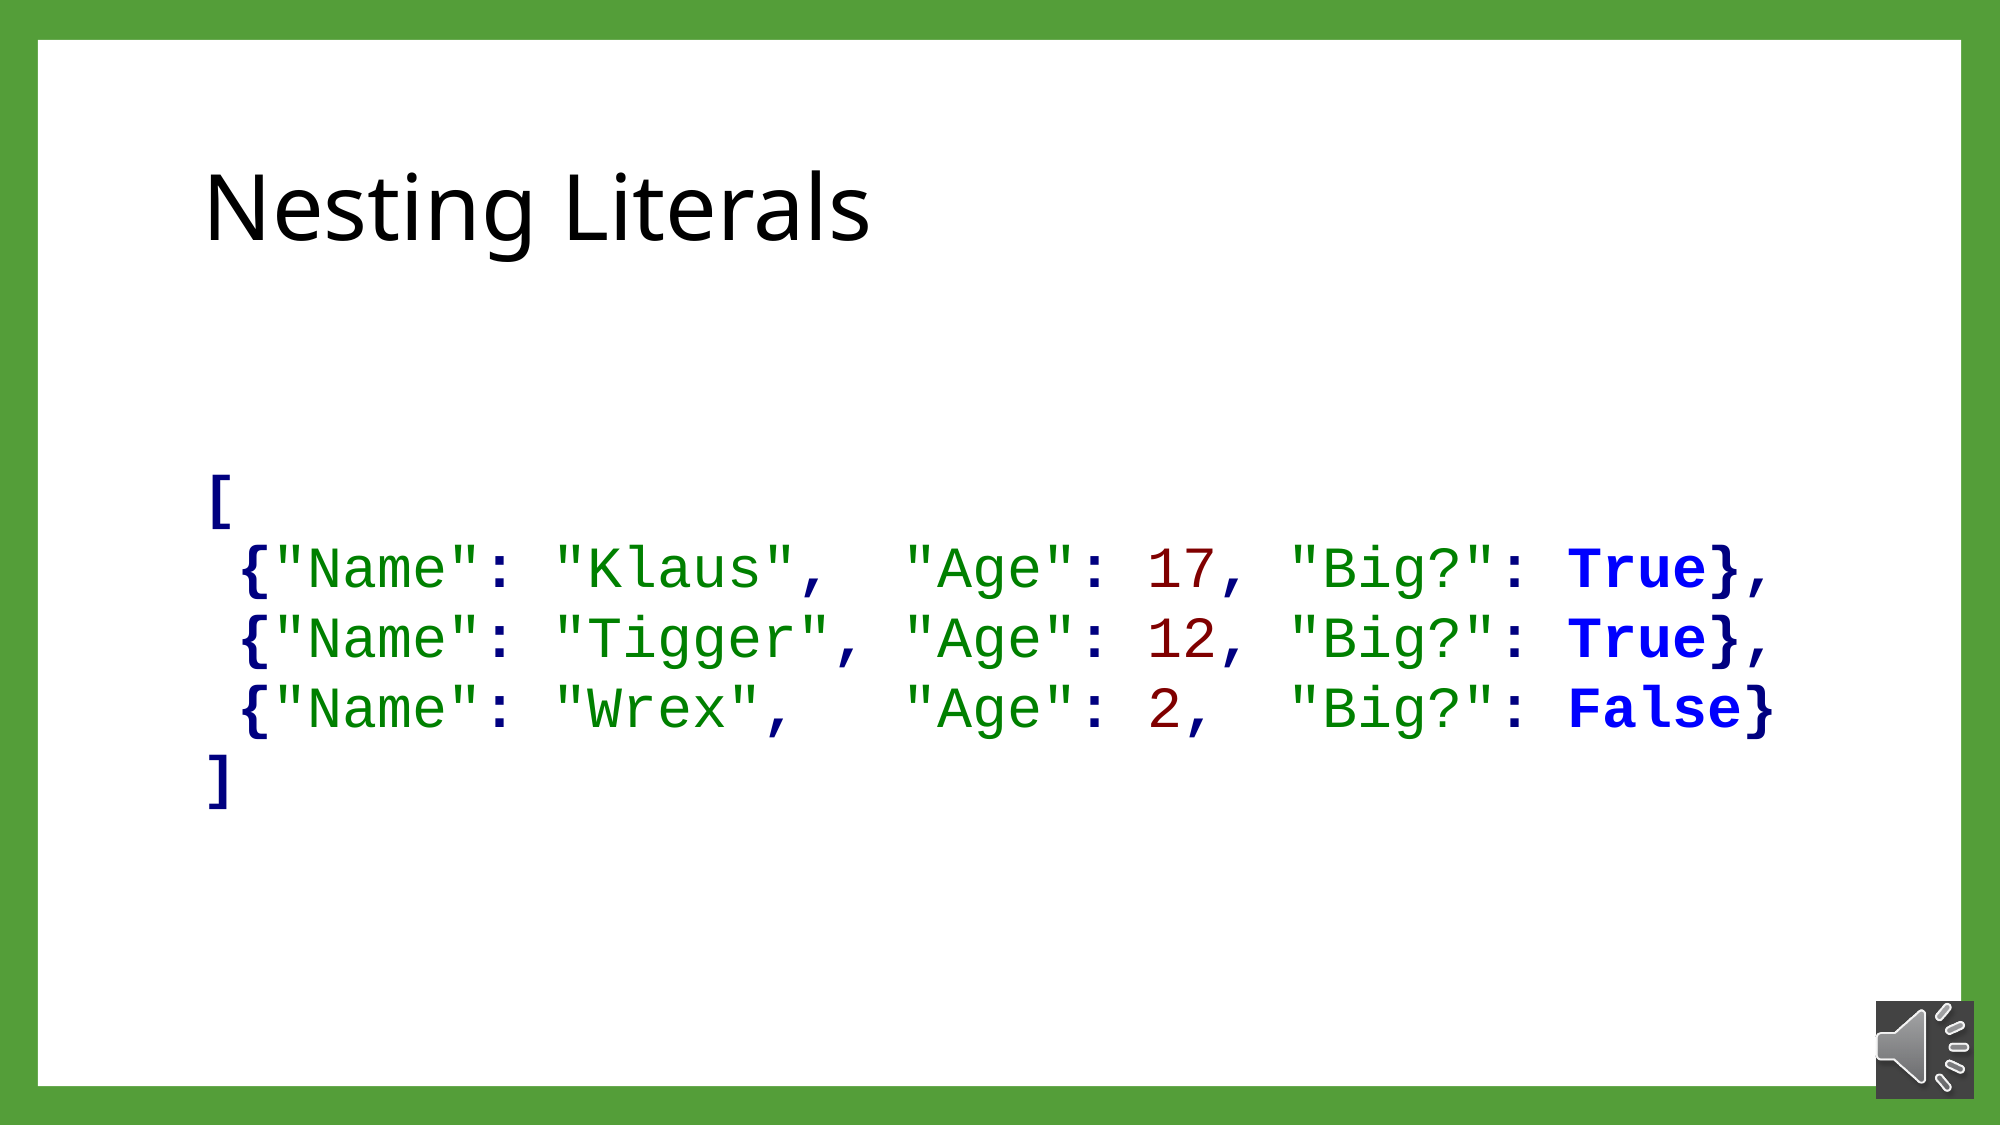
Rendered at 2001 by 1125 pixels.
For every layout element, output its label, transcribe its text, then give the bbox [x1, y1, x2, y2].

text_box [ {"Name": "Klaus", "Age": 17, "Big?": True}, {"Name": "Tigger", "Age": 12, "Big?": True}, {"Name": "Wrex", "Age": 2, "Big?": False} ] [187, 451, 1808, 817]
title Nesting Literals [187, 99, 1808, 323]
picture [1874, 999, 1976, 1101]
